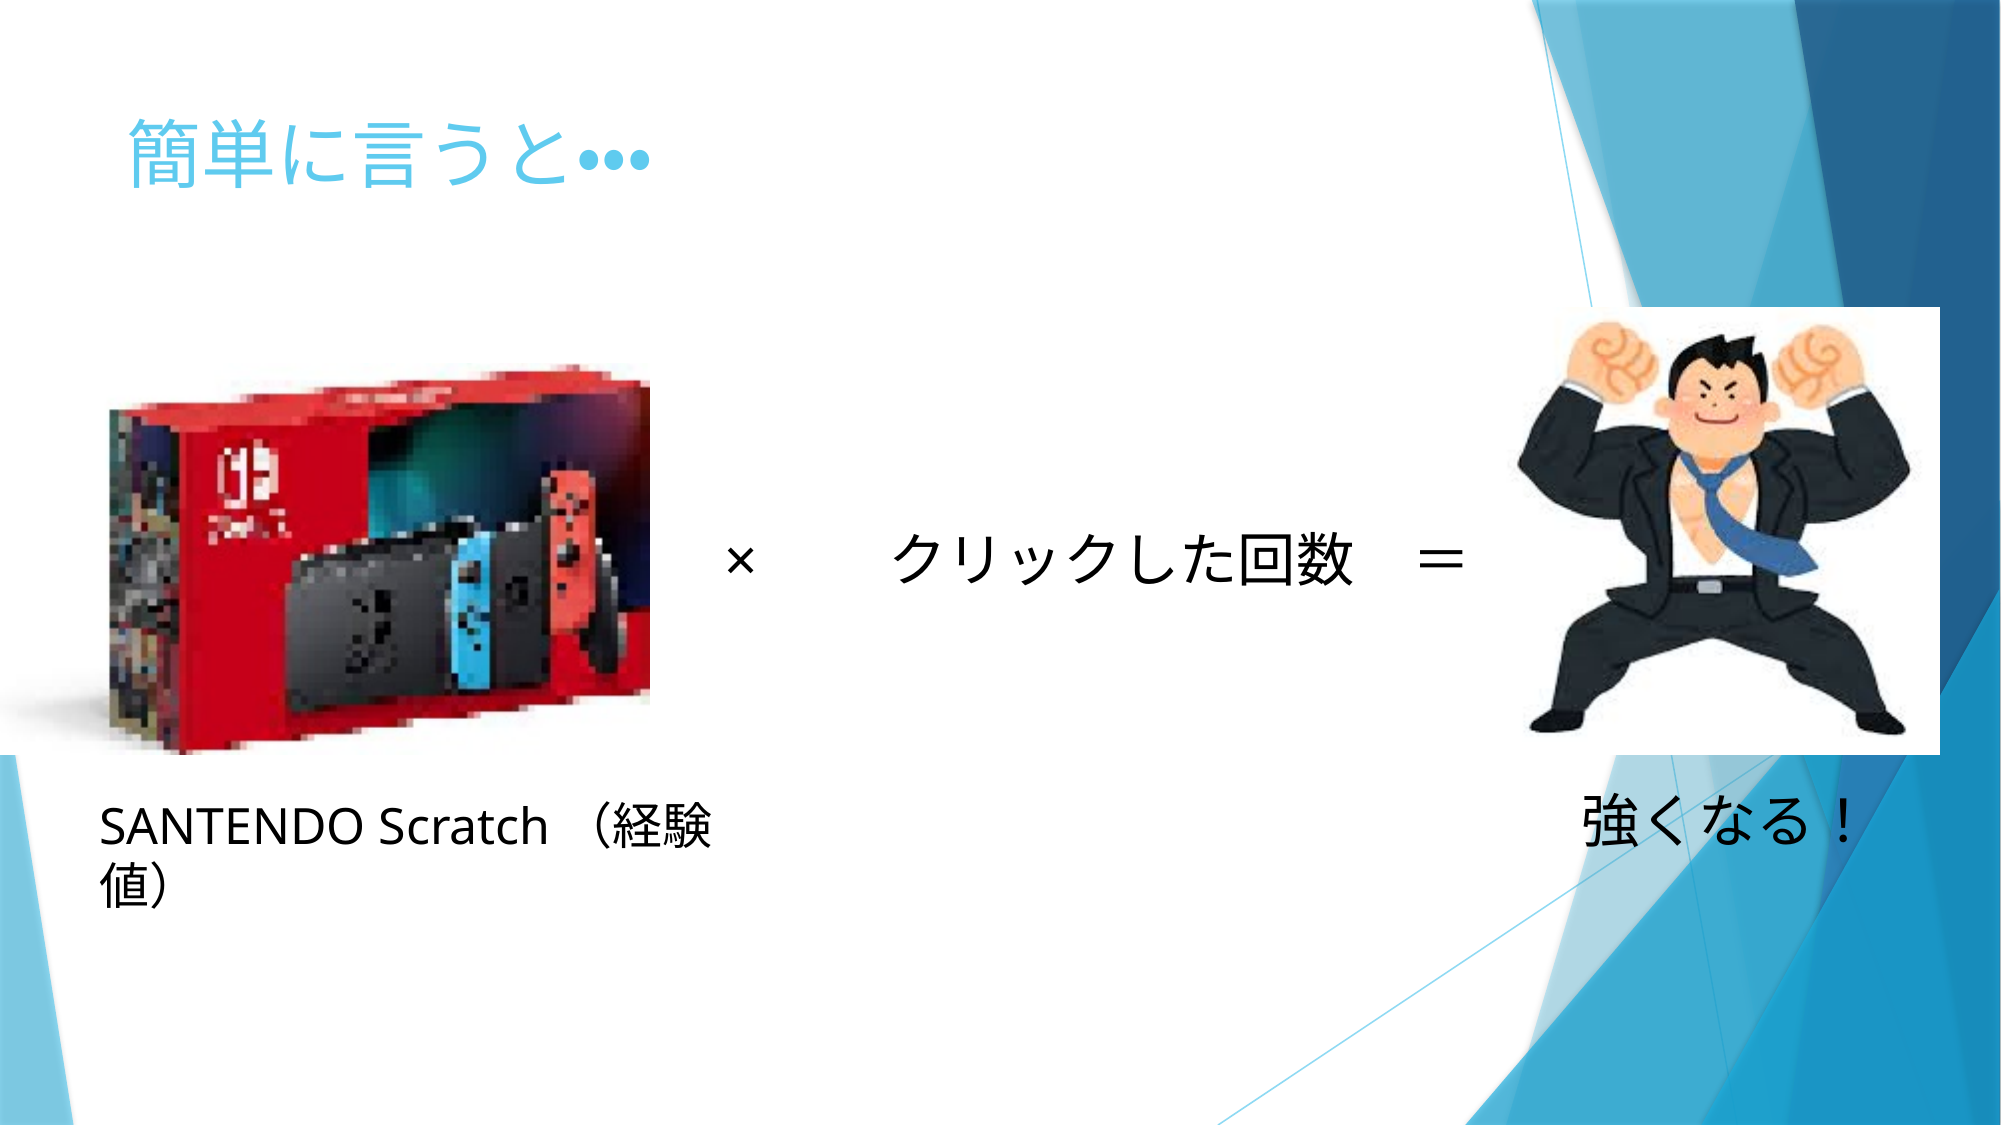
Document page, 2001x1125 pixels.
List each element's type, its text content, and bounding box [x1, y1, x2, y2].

text_box 強くなる！ [1567, 776, 1940, 862]
picture [1492, 306, 1941, 755]
text_box × クリックした回数 ＝ [709, 516, 1487, 601]
title 簡単に言うと・・・ [111, 99, 1522, 317]
text_box SANTENDO Scratch（経験値） [84, 786, 766, 922]
picture [0, 362, 650, 755]
